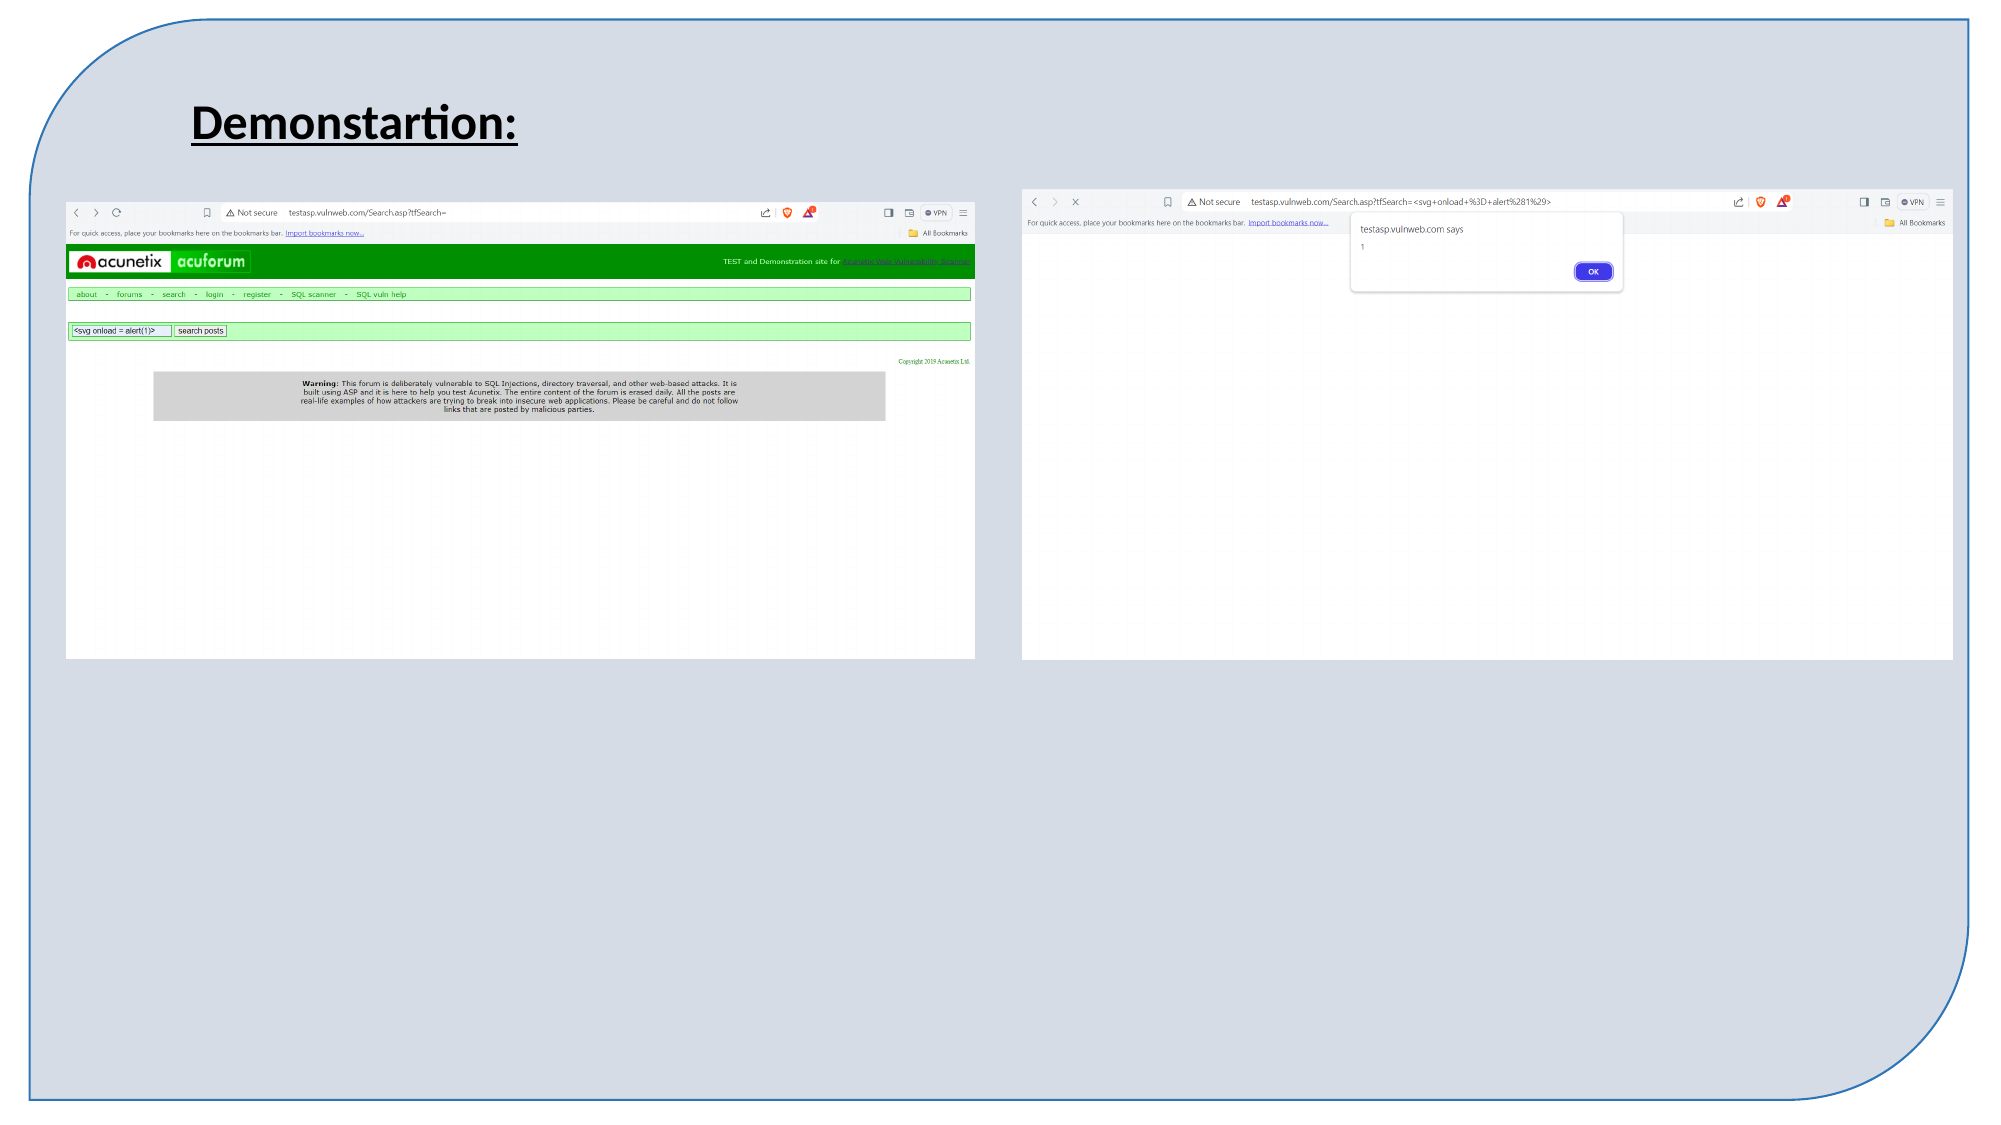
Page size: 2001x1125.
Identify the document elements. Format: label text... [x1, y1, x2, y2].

text_box [28, 18, 1970, 1101]
picture [1022, 189, 1953, 660]
text_box Demonstartion: [176, 82, 1249, 158]
picture [66, 201, 975, 659]
